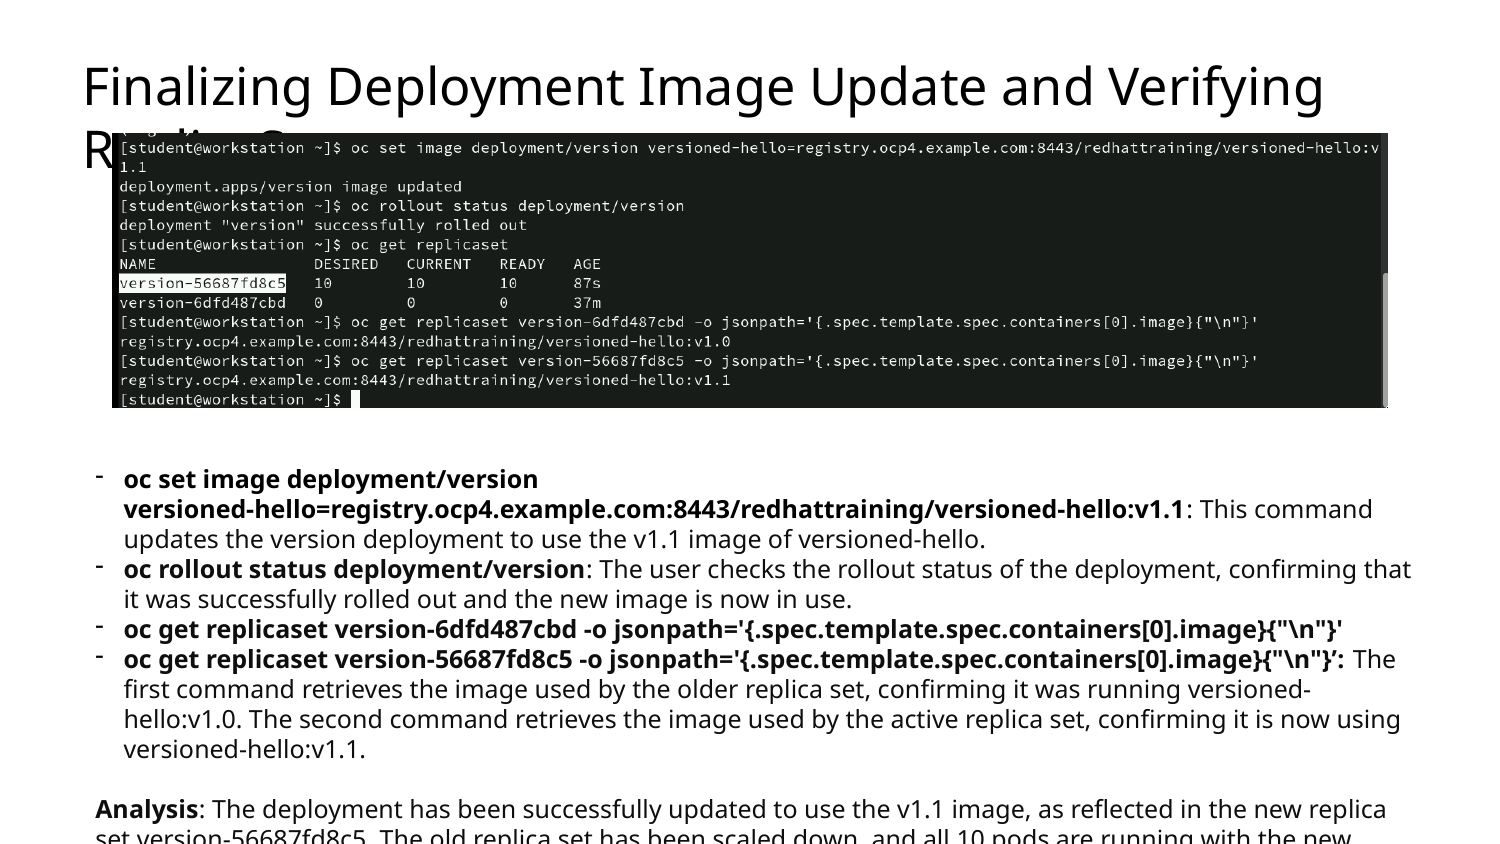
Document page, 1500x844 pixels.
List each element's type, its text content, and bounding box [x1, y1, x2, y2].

title Finalizing Deployment Image Update and Verifying ReplicaSet [67, 38, 1455, 187]
text_box oc set image deployment/version versioned-hello=registry.ocp4.example.com:8443/redhattraining/versioned-hello:v1.1: This command updates the version deployment to use the v1.1 image of versioned-hello. oc rollout status deployment/version: The user checks the rollout status of the deployment, confirming that it was successfully rolled out and the new image is now in use. oc get replicaset version-6dfd487cbd -o jsonpath='{.spec.template.spec.containers[0].image}{"\n"}' oc get replicaset version-56687fd8c5 -o jsonpath='{.spec.template.spec.containers[0].image}{"\n"}’: The first command retrieves the image used by the older replica set, confirming it was running versioned-hello:v1.0. The second command retrieves the image used by the active replica set, confirming it is now using versioned-hello:v1.1. Analysis: The deployment has been successfully updated to use the v1.1 image, as reflected in the new replica set version-56687fd8c5. The old replica set has been scaled down, and all 10 pods are running with the new image. [80, 456, 1441, 844]
picture [112, 133, 1388, 408]
